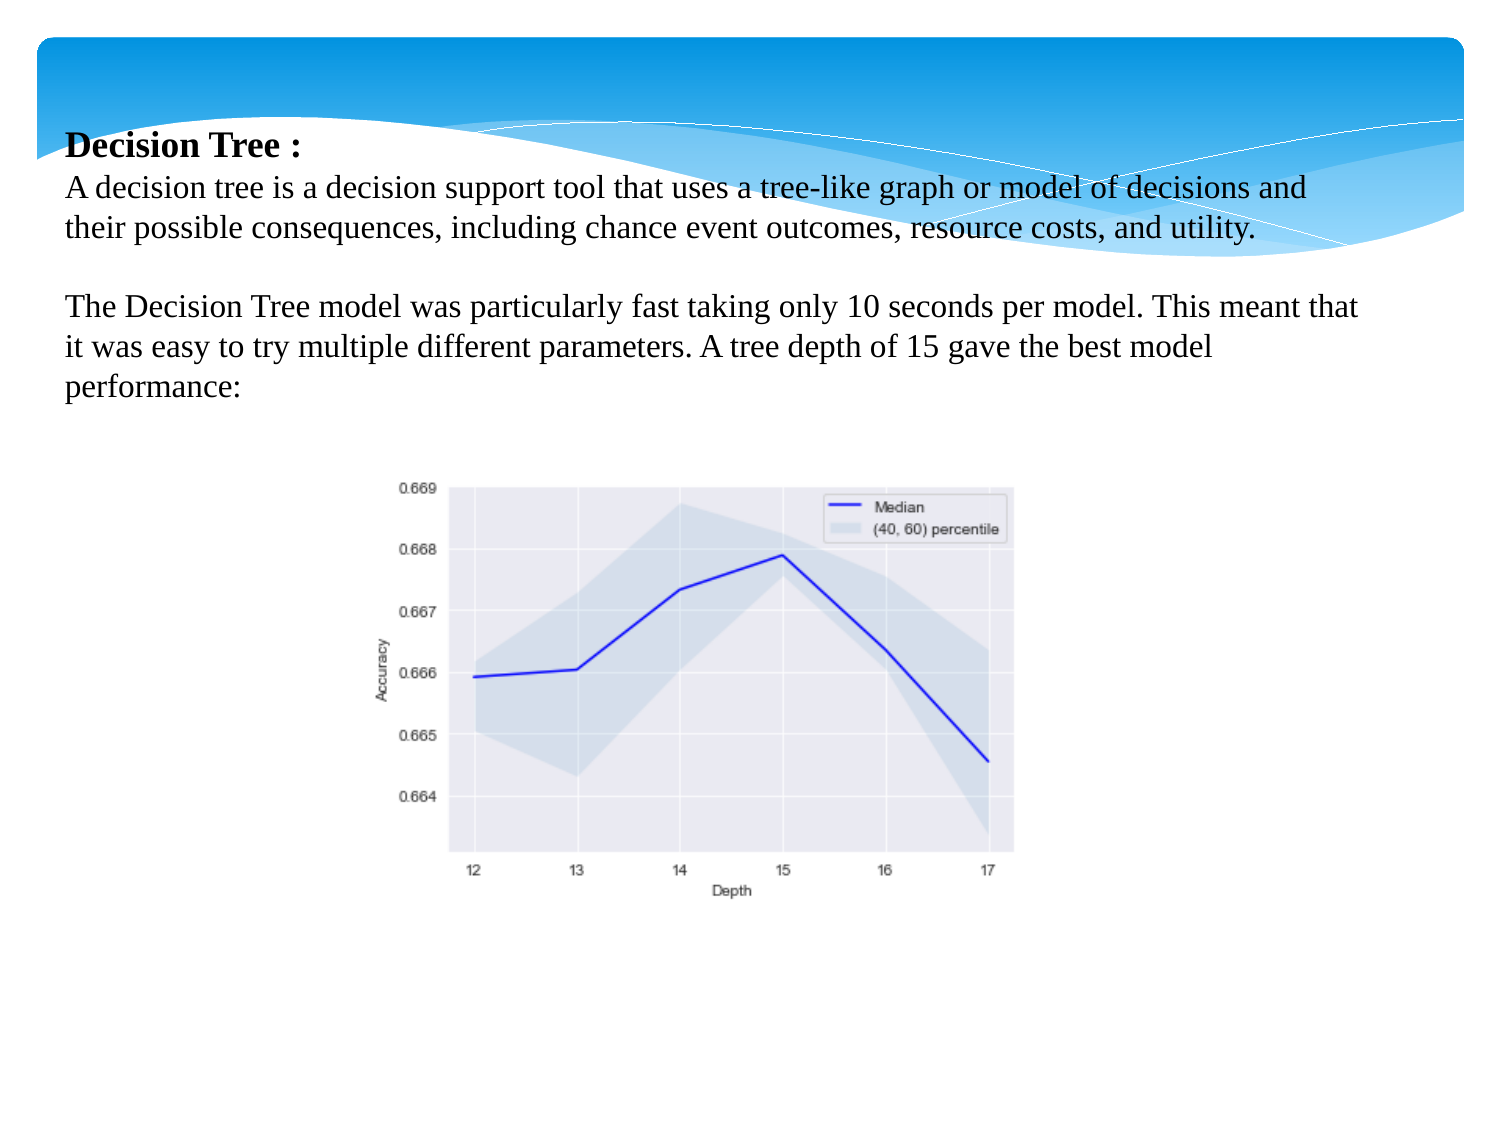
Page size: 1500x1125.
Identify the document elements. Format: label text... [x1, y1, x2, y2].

text_box Decision Tree : A decision tree is a decision support tool that uses a tree-like graph or model of decisions and their possible consequences, including chance event outcomes, resource costs, and utility. The Decision Tree model was particularly fast taking only 10 seconds per model. This meant that it was easy to try multiple different parameters. A tree depth of 15 gave the best model performance: [49, 112, 1388, 452]
picture [365, 461, 1069, 908]
